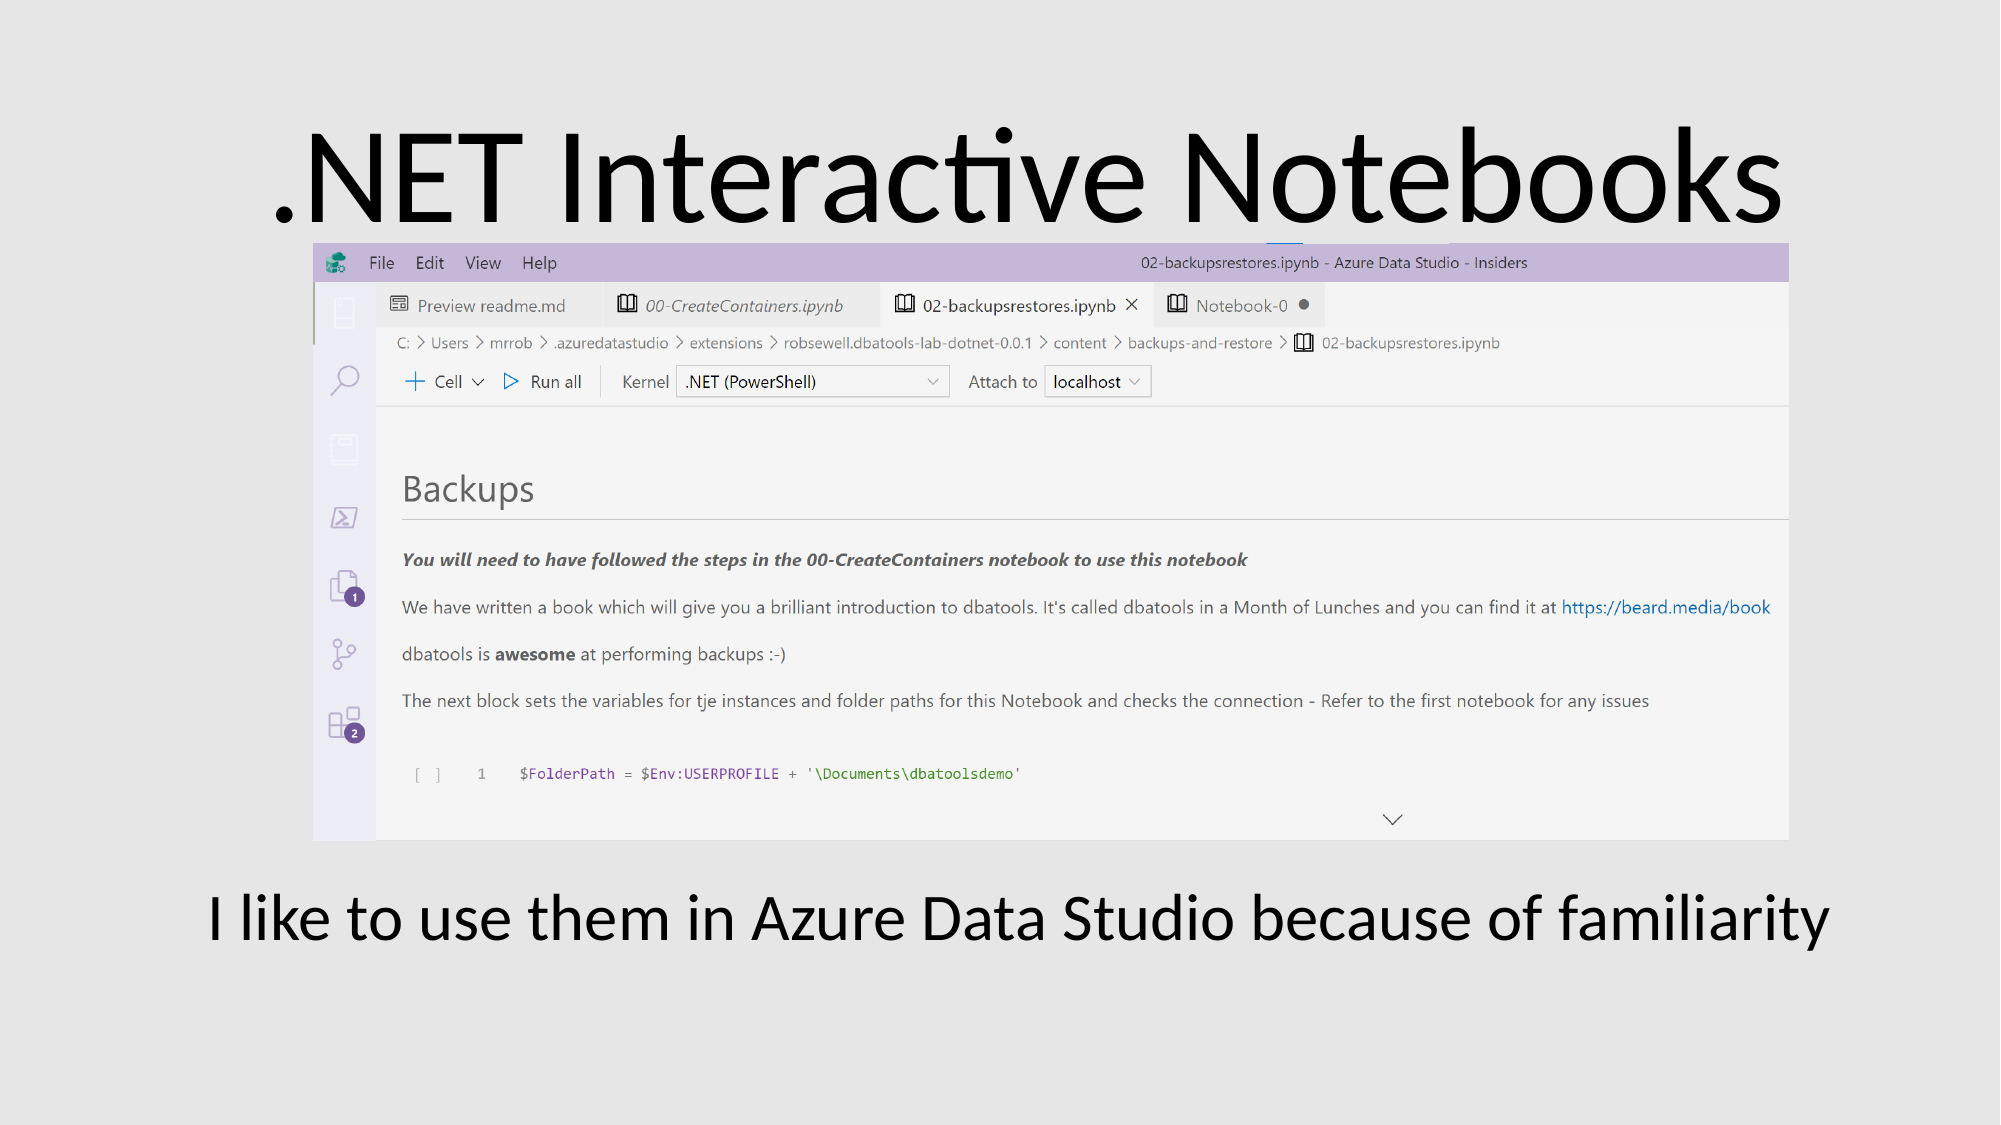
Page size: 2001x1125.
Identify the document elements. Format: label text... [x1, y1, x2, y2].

picture [313, 243, 1789, 842]
text_box I like to use them in Azure Data Studio because of familiarity [193, 866, 1909, 962]
text_box .NET Interactive Notebooks [26, 44, 2000, 280]
